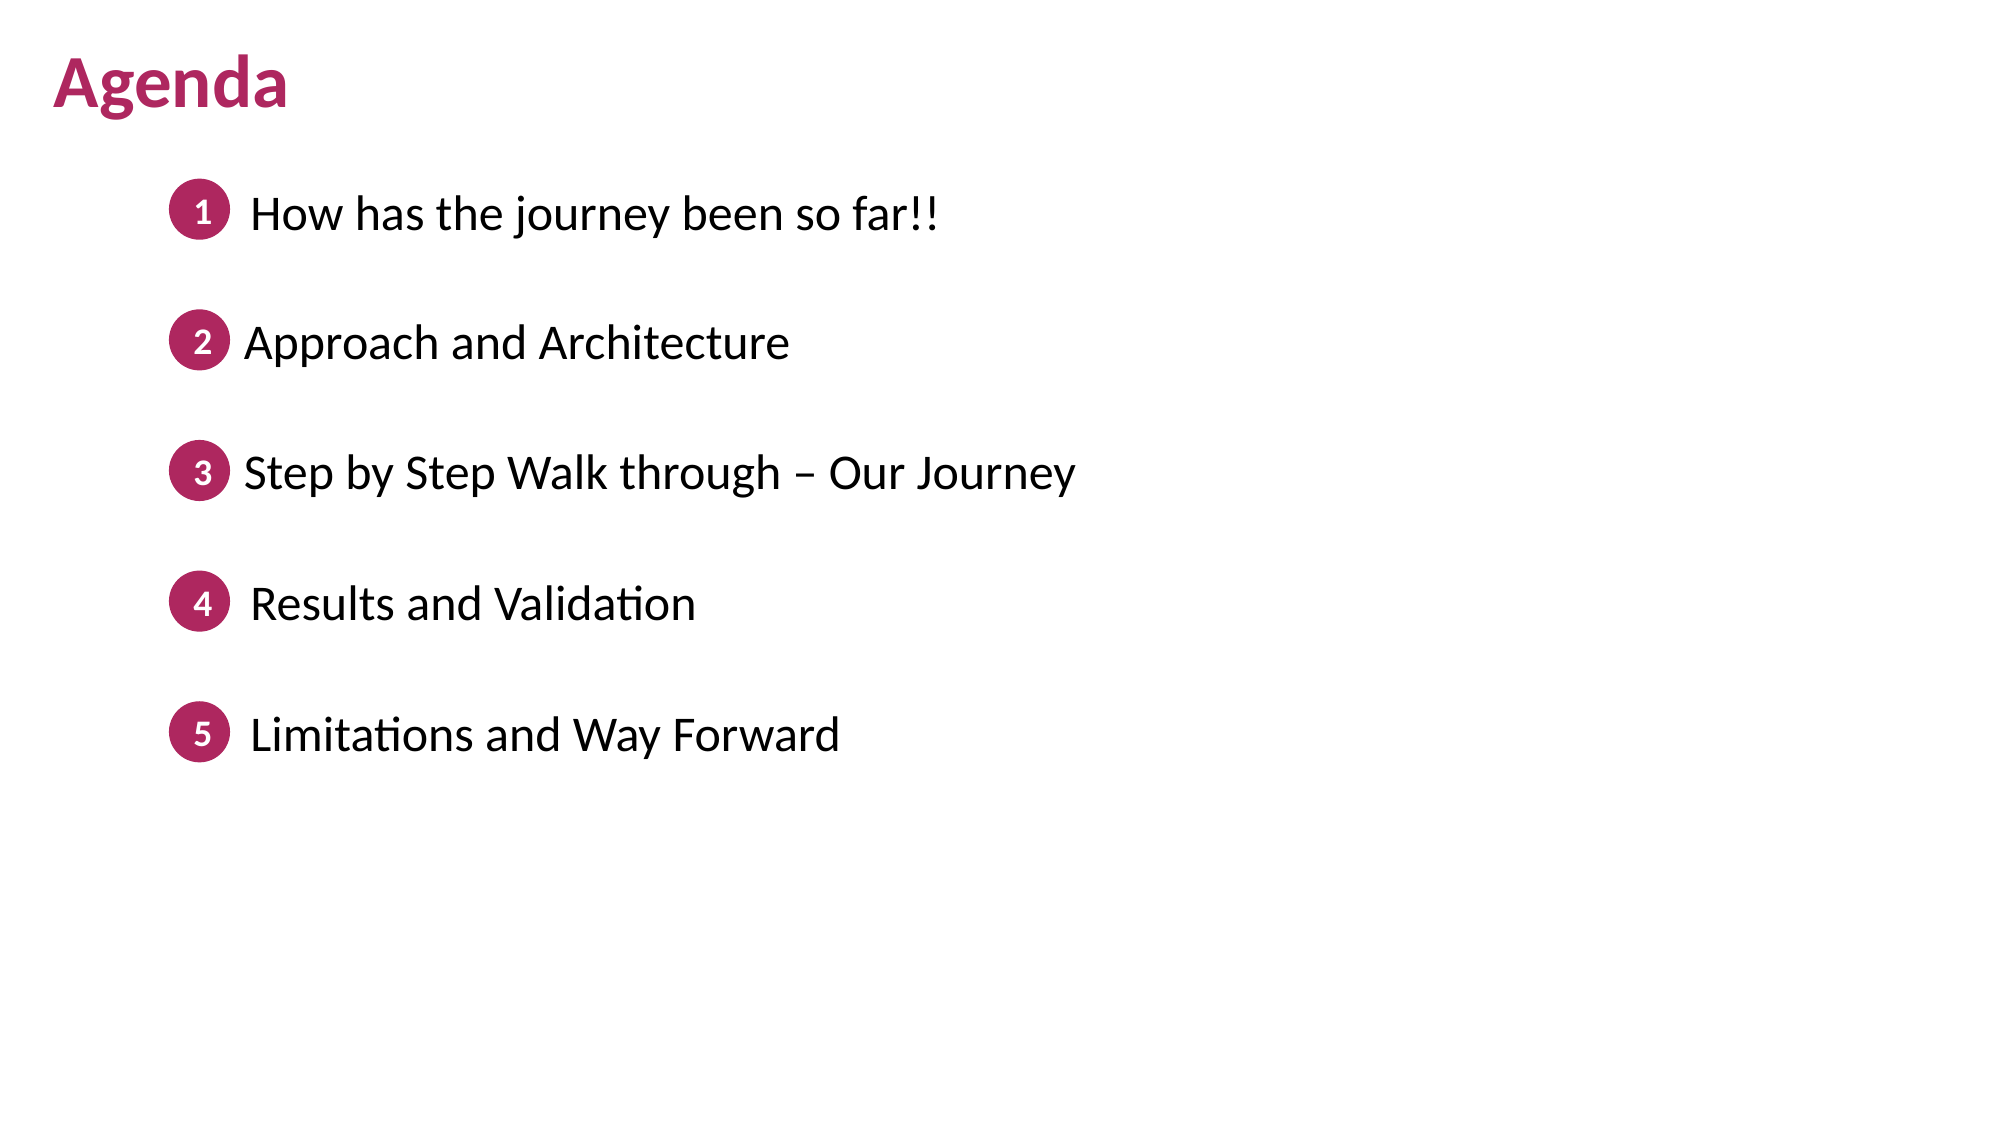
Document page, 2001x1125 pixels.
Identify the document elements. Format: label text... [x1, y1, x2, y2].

text_box How has the journey been so far!! [235, 173, 1173, 248]
text_box Results and Validation [235, 563, 1173, 638]
text_box 1 [168, 178, 231, 240]
text_box 2 [168, 309, 229, 371]
text_box Step by Step Walk through – Our Journey [229, 432, 1166, 508]
text_box 4 [168, 570, 231, 632]
text_box Limitations and Way Forward [235, 693, 1173, 769]
text_box Approach and Architecture [229, 301, 1166, 377]
text_box 3 [168, 439, 229, 502]
text_box Agenda [39, 24, 976, 130]
text_box 5 [168, 701, 231, 763]
